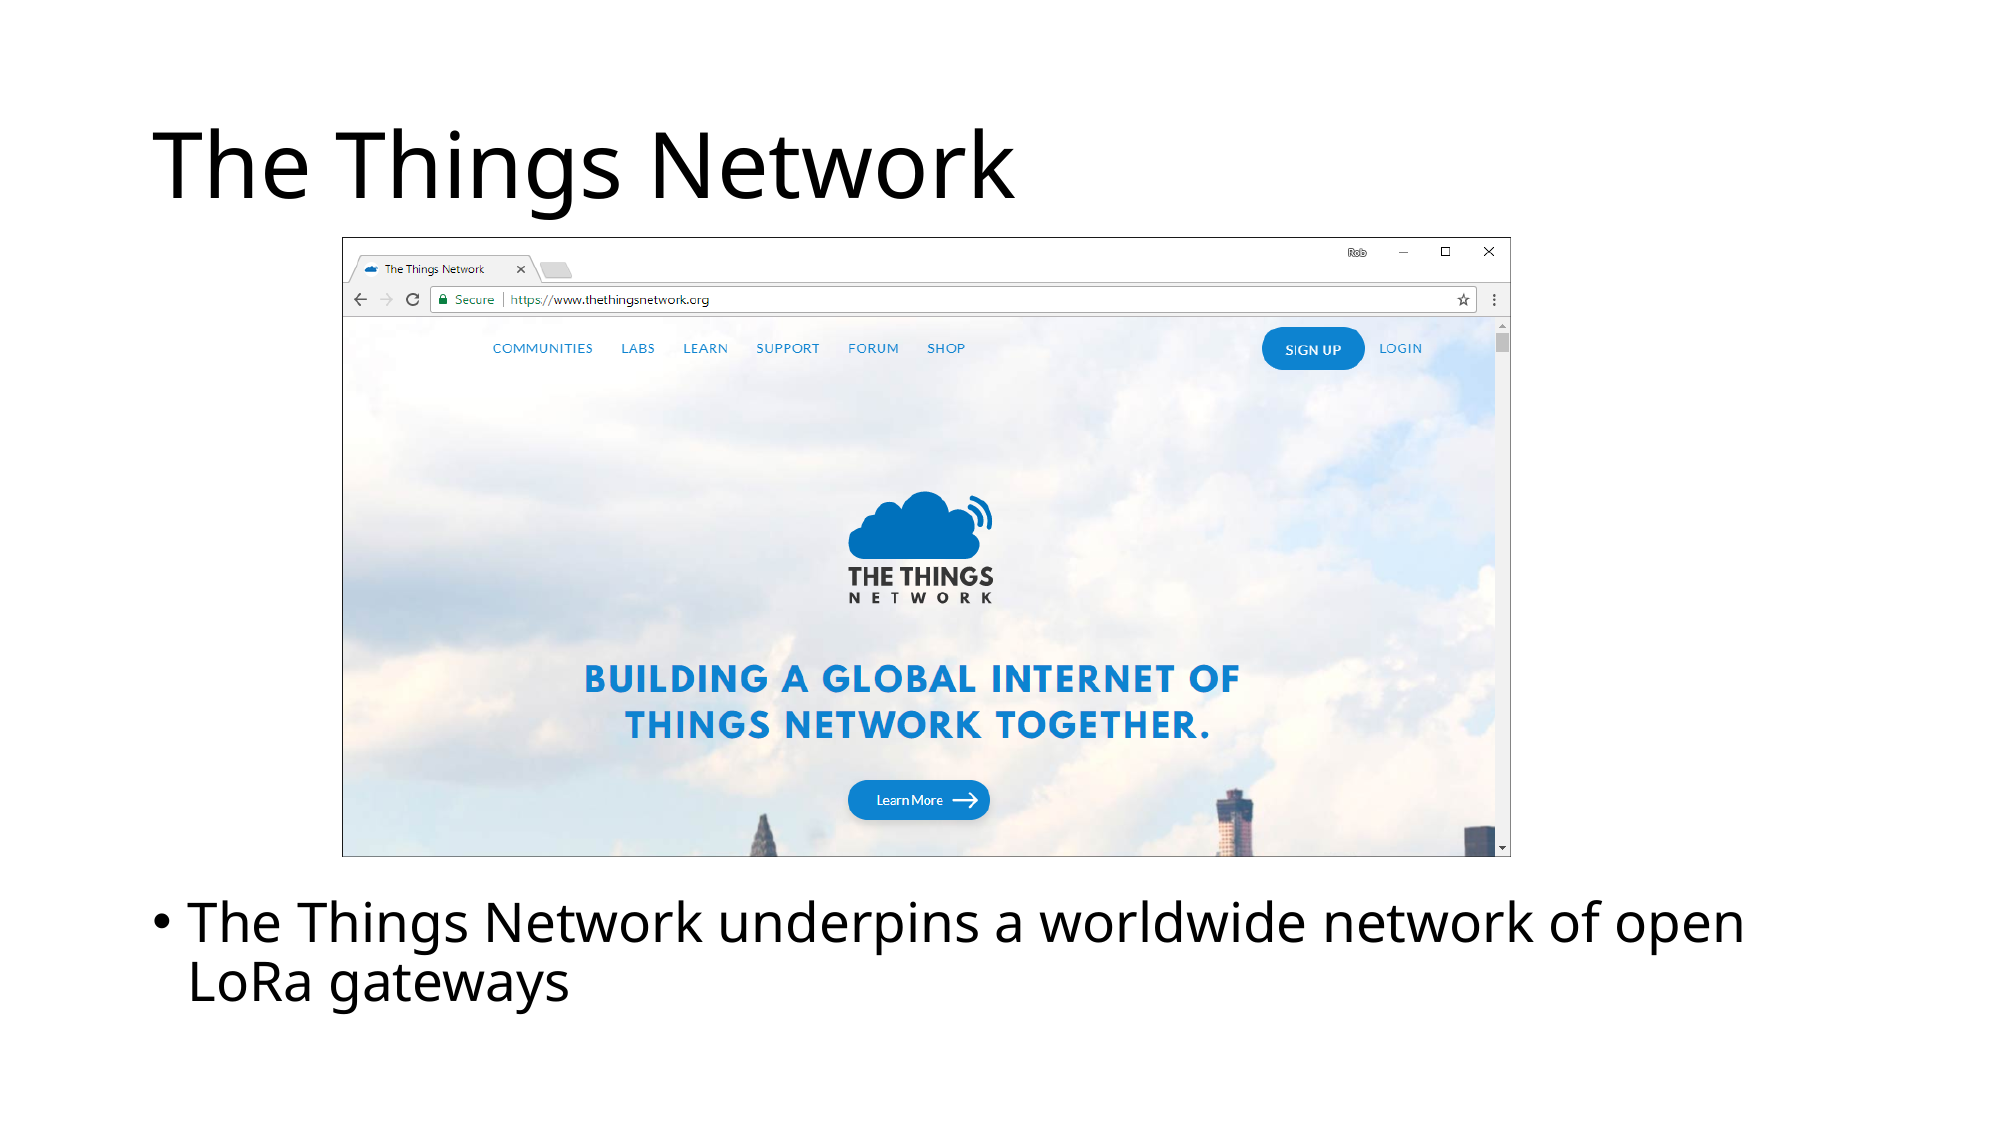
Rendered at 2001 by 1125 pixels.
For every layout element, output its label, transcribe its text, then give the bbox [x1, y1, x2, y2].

list The Things Network underpins a worldwide network of open LoRa gateways [137, 887, 1863, 1022]
title The Things Network [137, 59, 1863, 278]
picture [342, 237, 1511, 857]
